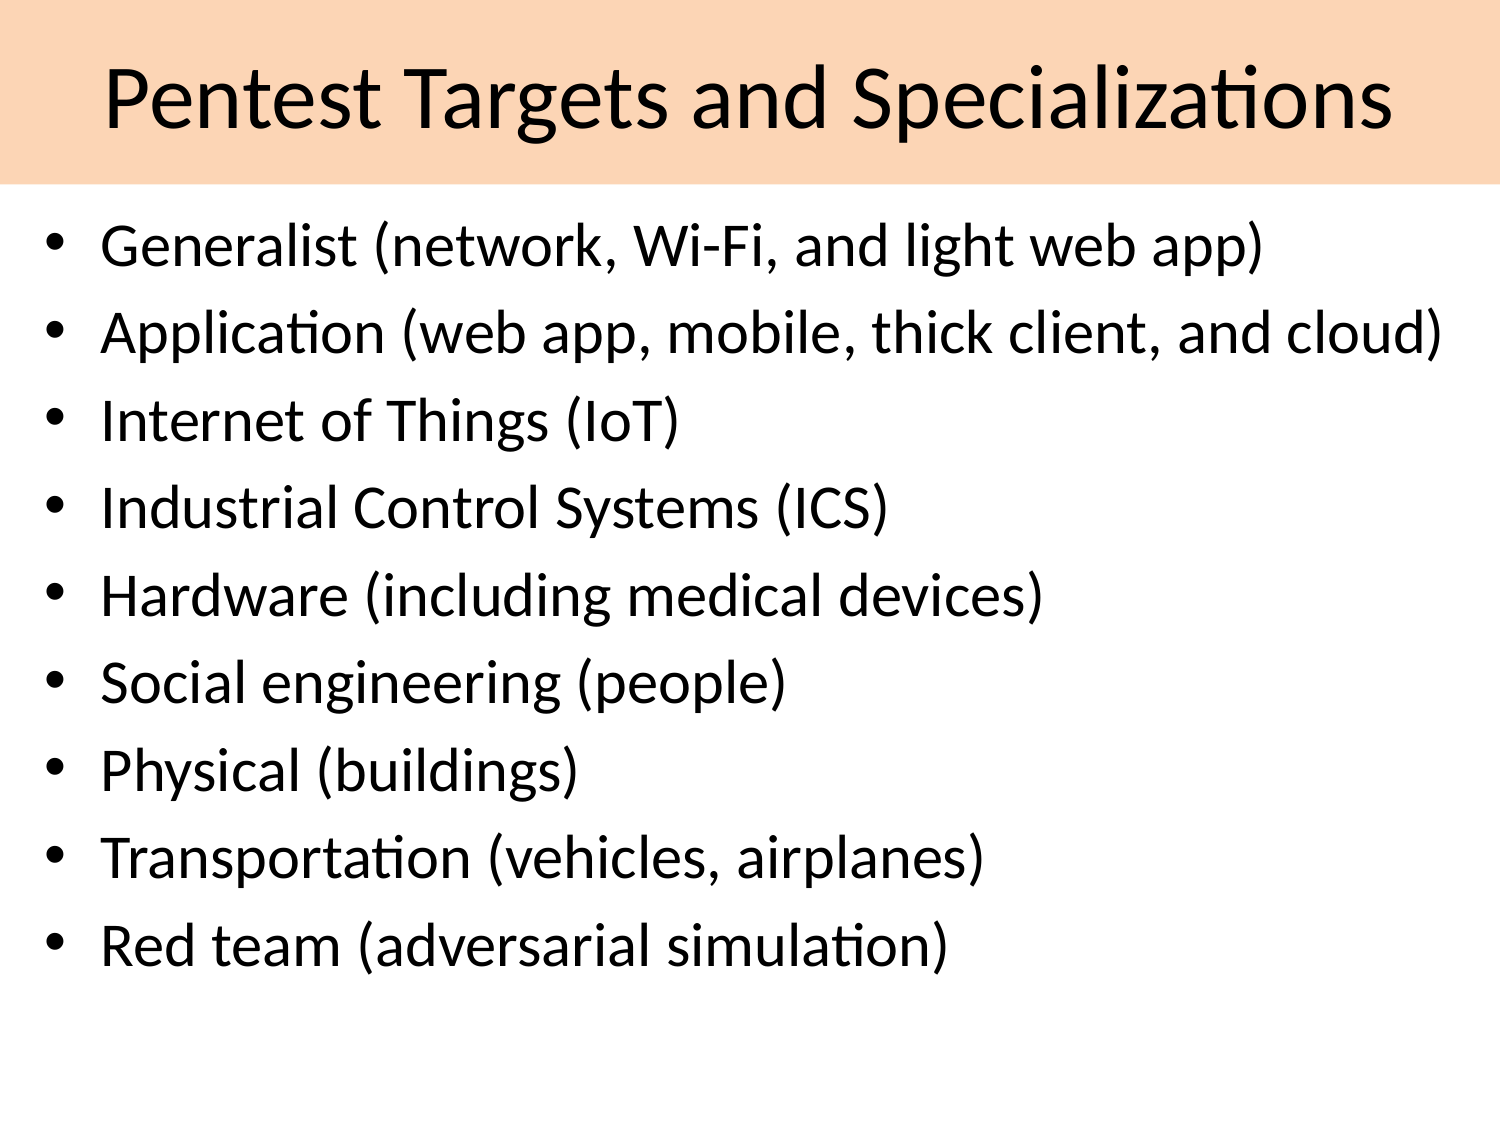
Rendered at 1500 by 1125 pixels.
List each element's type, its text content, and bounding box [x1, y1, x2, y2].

title Pentest Targets and Specializations [0, 0, 1500, 185]
list Generalist (network, Wi-Fi, and light web app) Application (web app, mobile, thick client, and cloud) Internet of Things (IoT) Industrial Control Systems (ICS) Hardware (including medical devices) Social engineering (people) Physical (buildings) Transportation (vehicles, airplanes) Red team (adversarial simulation) [29, 196, 1471, 1035]
